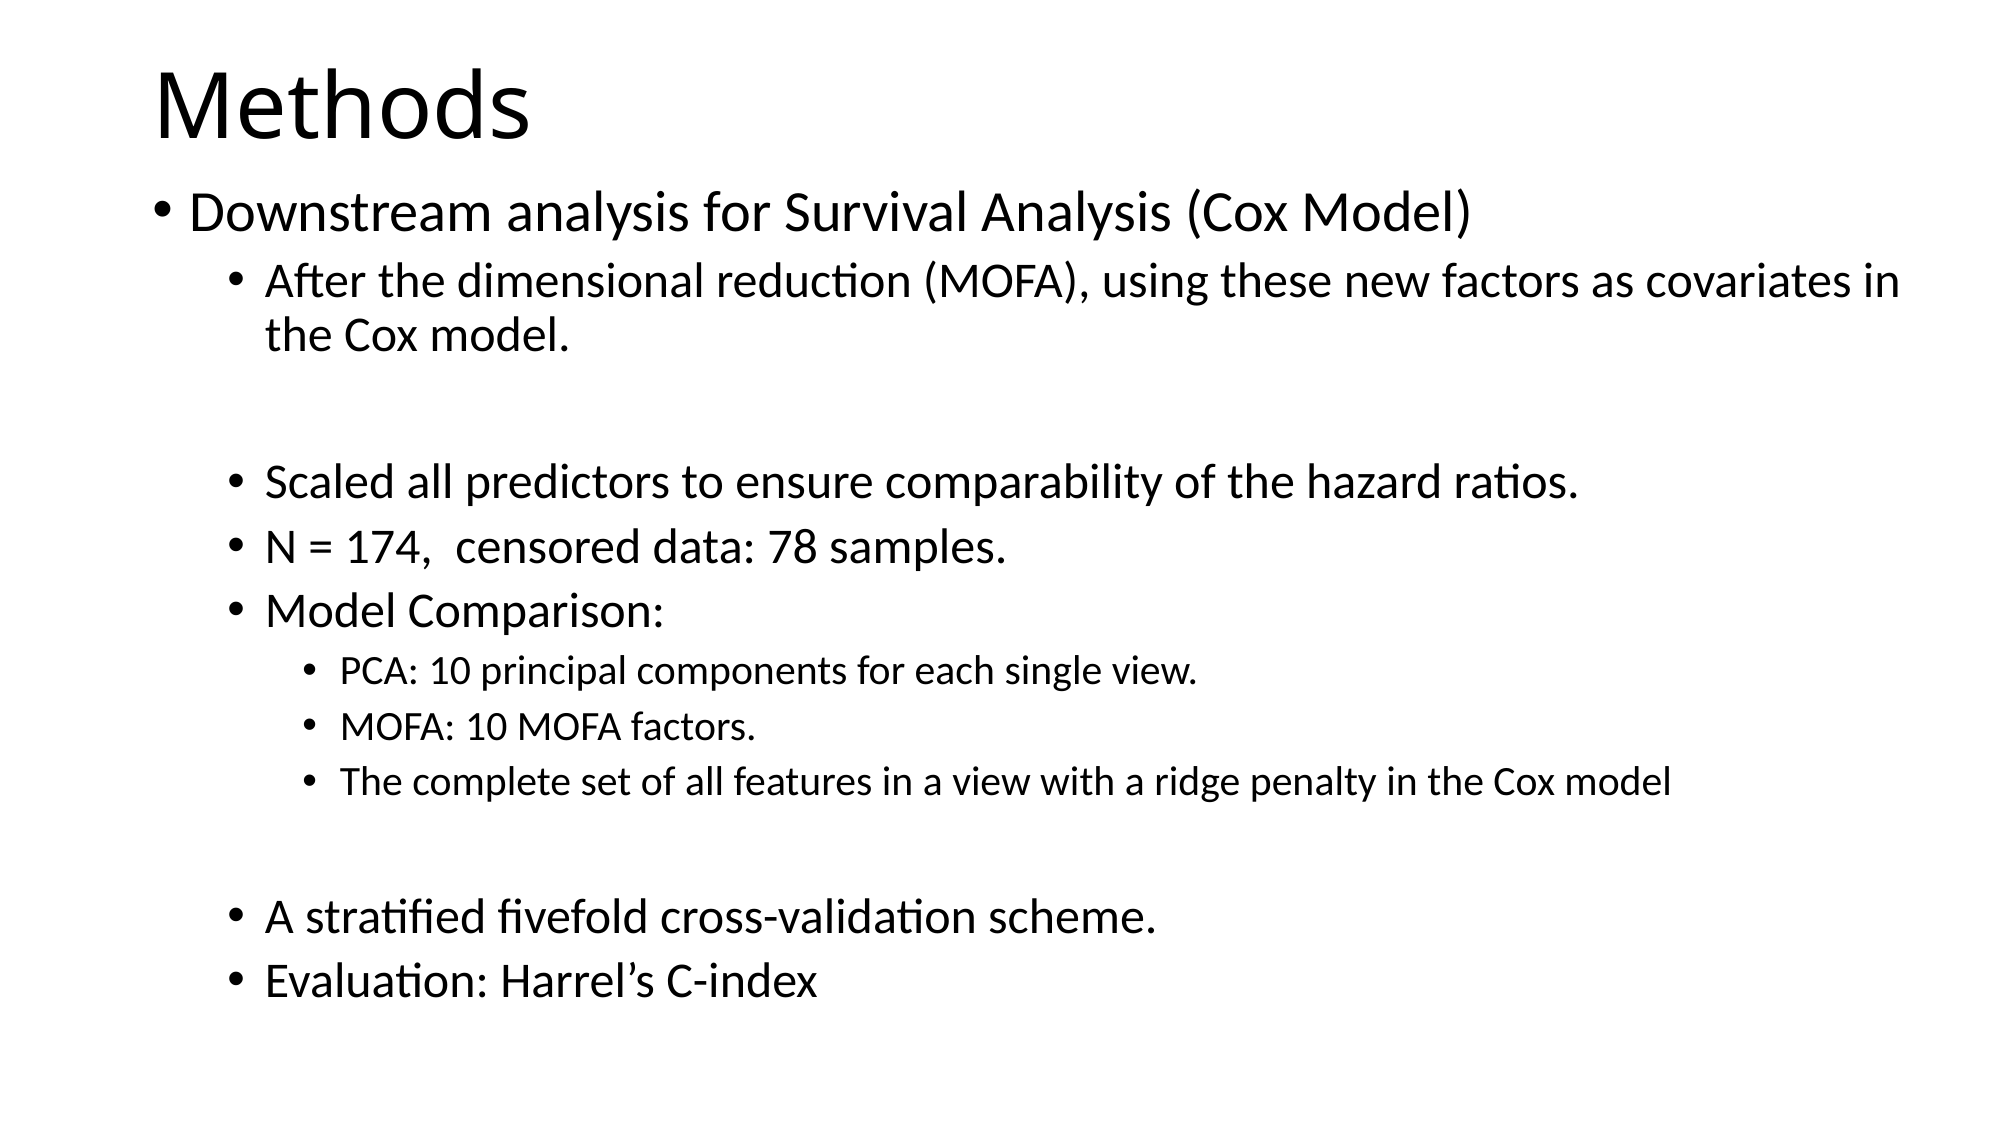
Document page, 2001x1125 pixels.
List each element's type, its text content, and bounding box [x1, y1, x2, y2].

list Downstream analysis for Survival Analysis (Cox Model) After the dimensional reduction (MOFA), using these new factors as covariates in the Cox model. Scaled all predictors to ensure comparability of the hazard ratios. N = 174, censored data: 78 samples. Model Comparison: PCA: 10 principal components for each single view. MOFA: 10 MOFA factors. The complete set of all features in a view with a ridge penalty in the Cox model A stratified fivefold cross-validation scheme. Evaluation: Harrel’s C-index [137, 173, 1959, 1125]
title Methods [137, 0, 1863, 218]
